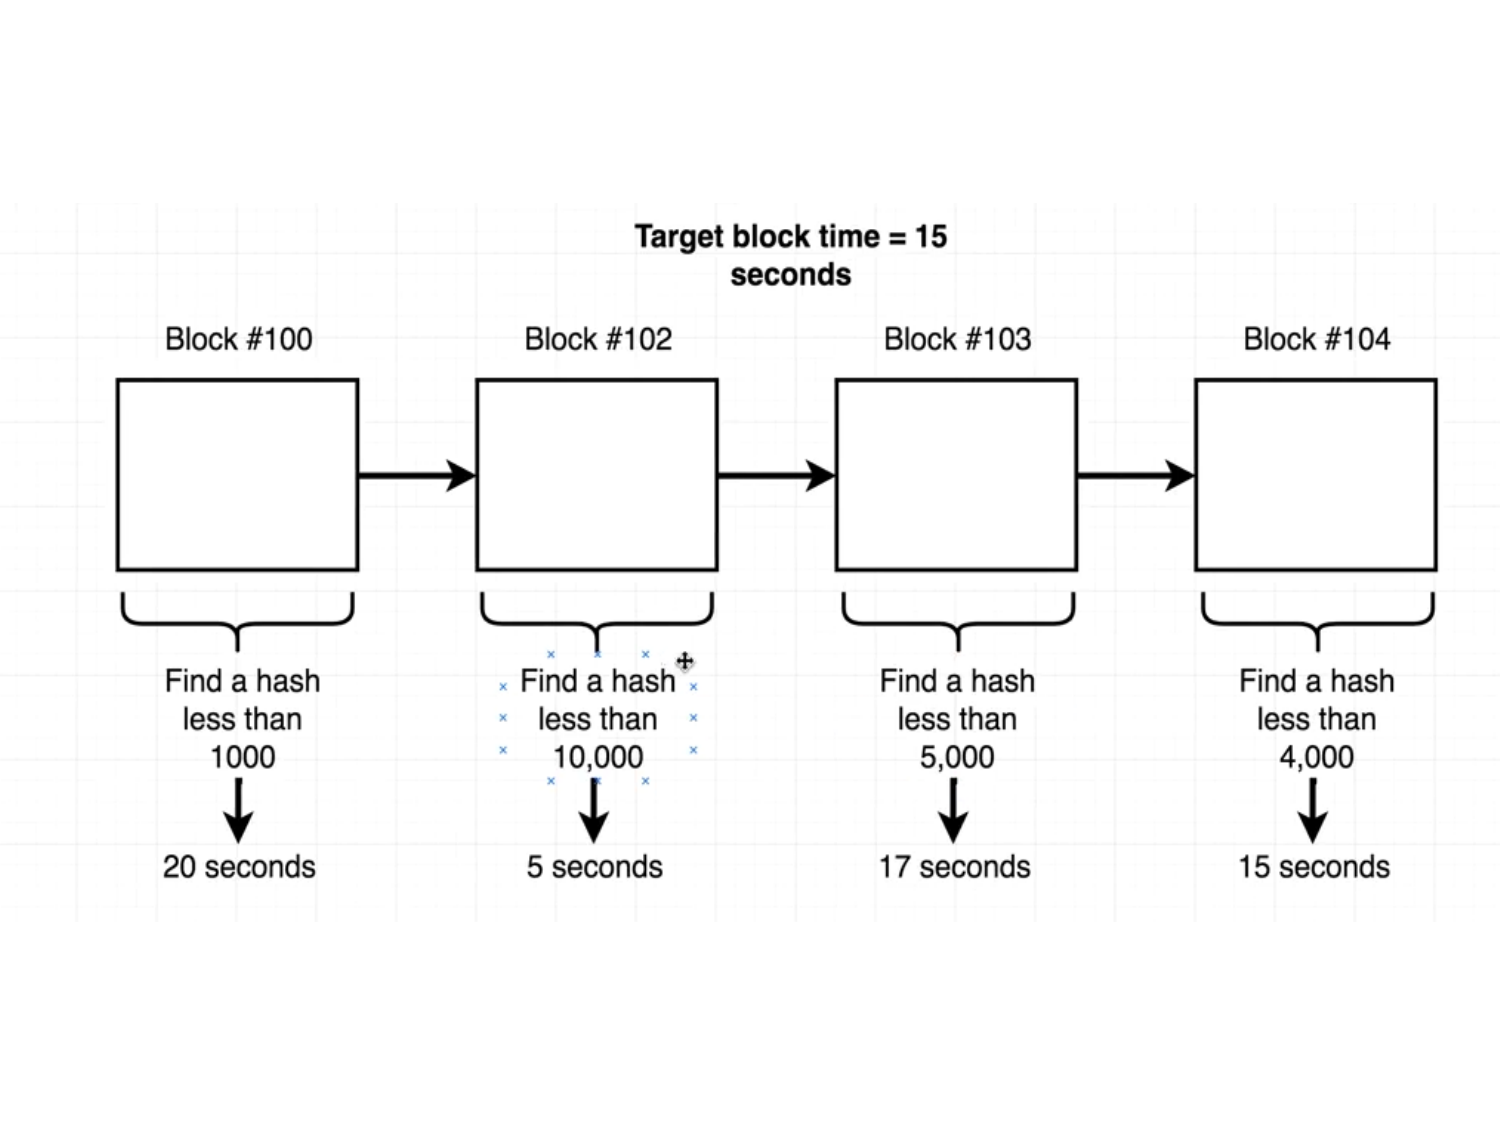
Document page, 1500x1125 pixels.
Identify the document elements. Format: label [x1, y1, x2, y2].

picture [0, 202, 1500, 923]
